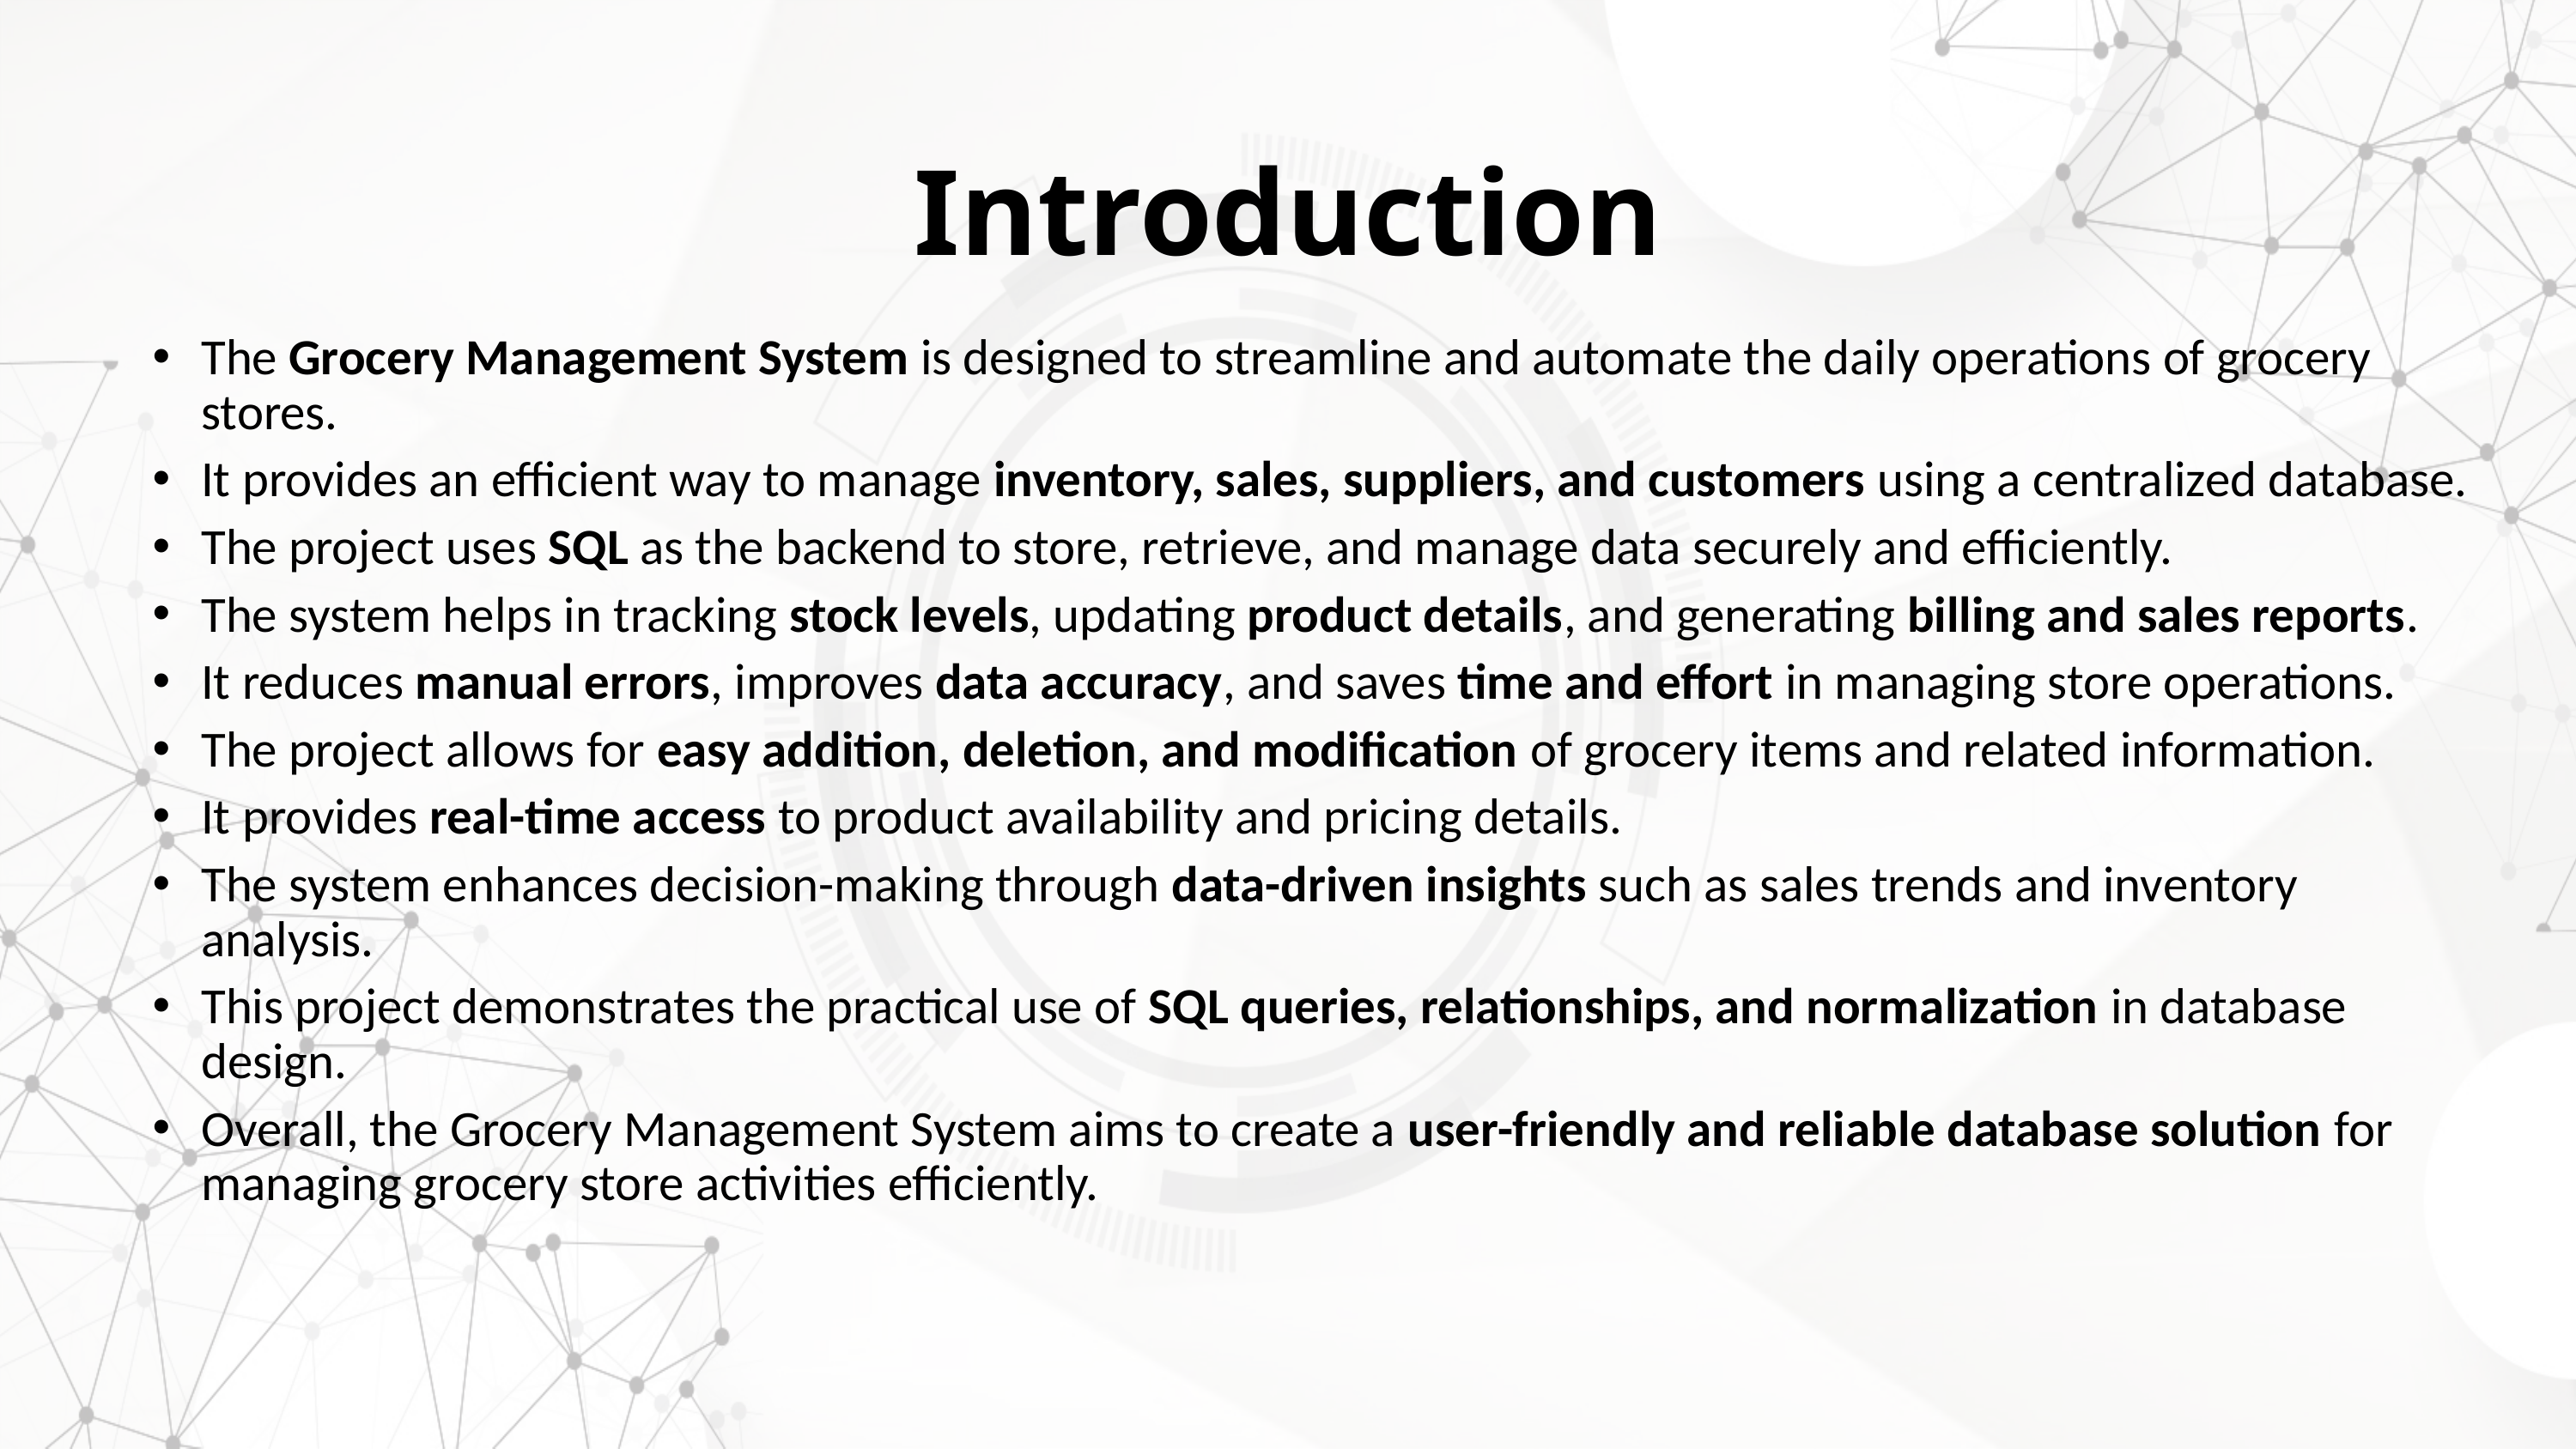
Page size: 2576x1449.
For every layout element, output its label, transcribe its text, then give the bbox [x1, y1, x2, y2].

list The Grocery Management System is designed to streamline and automate the daily operations of grocery stores. It provides an efficient way to manage inventory, sales, suppliers, and customers using a centralized database. The project uses SQL as the backend to store, retrieve, and manage data securely and efficiently. The system helps in tracking stock levels, updating product details, and generating billing and sales reports. It reduces manual errors, improves data accuracy, and saves time and effort in managing store operations. The project allows for easy addition, deletion, and modification of grocery items and related information. It provides real-time access to product availability and pricing details. The system enhances decision-making through data-driven insights such as sales trends and inventory analysis. This project demonstrates the practical use of SQL queries, relationships, and normalization in database design. Overall, the Grocery Management System aims to create a user-friendly and reliable database solution for managing grocery store activities efficiently. [139, 324, 2496, 1372]
title Introduction [177, 76, 2399, 324]
